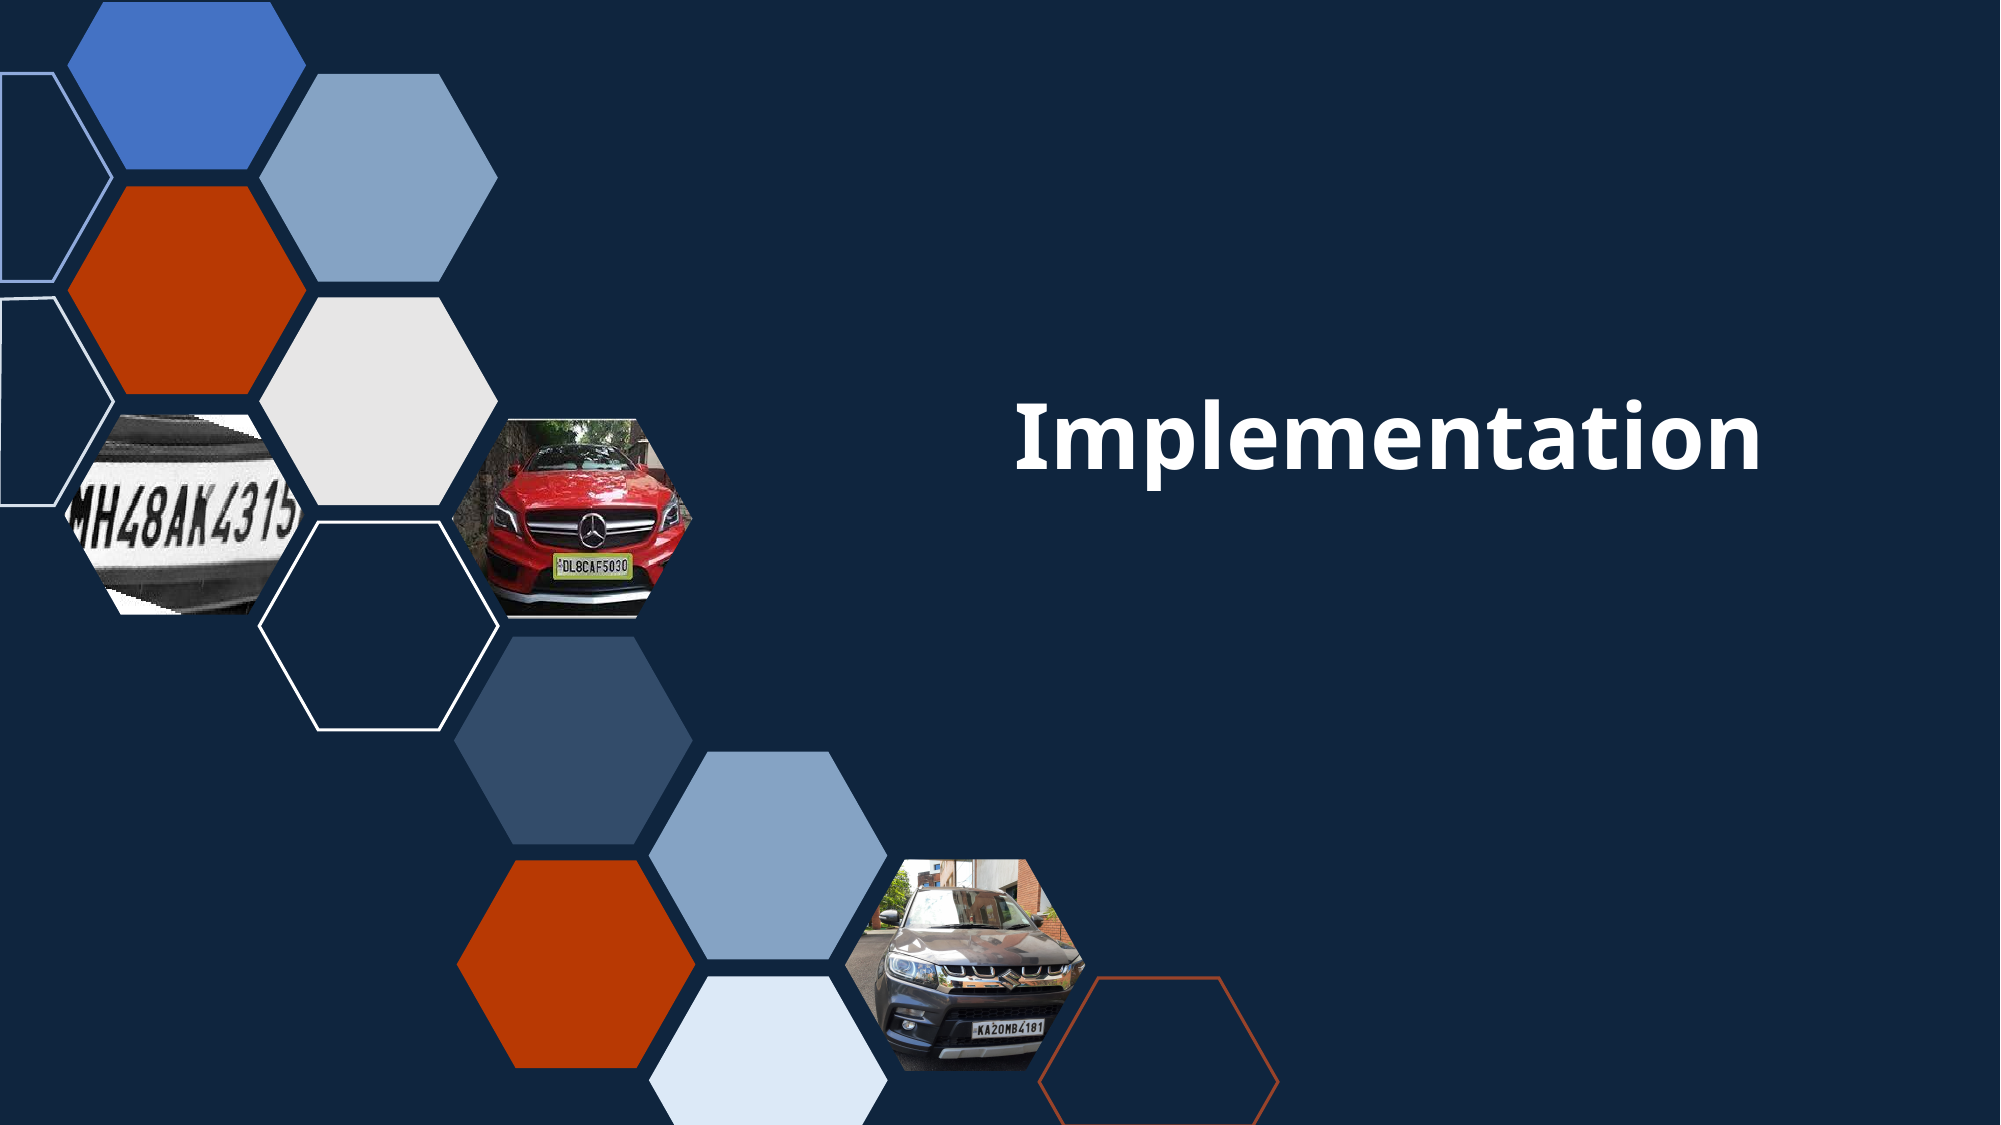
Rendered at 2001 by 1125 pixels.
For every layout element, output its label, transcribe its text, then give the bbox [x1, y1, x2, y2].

picture [451, 418, 693, 619]
title Implementation [999, 279, 1830, 497]
picture [64, 414, 305, 615]
picture [844, 859, 1086, 1071]
